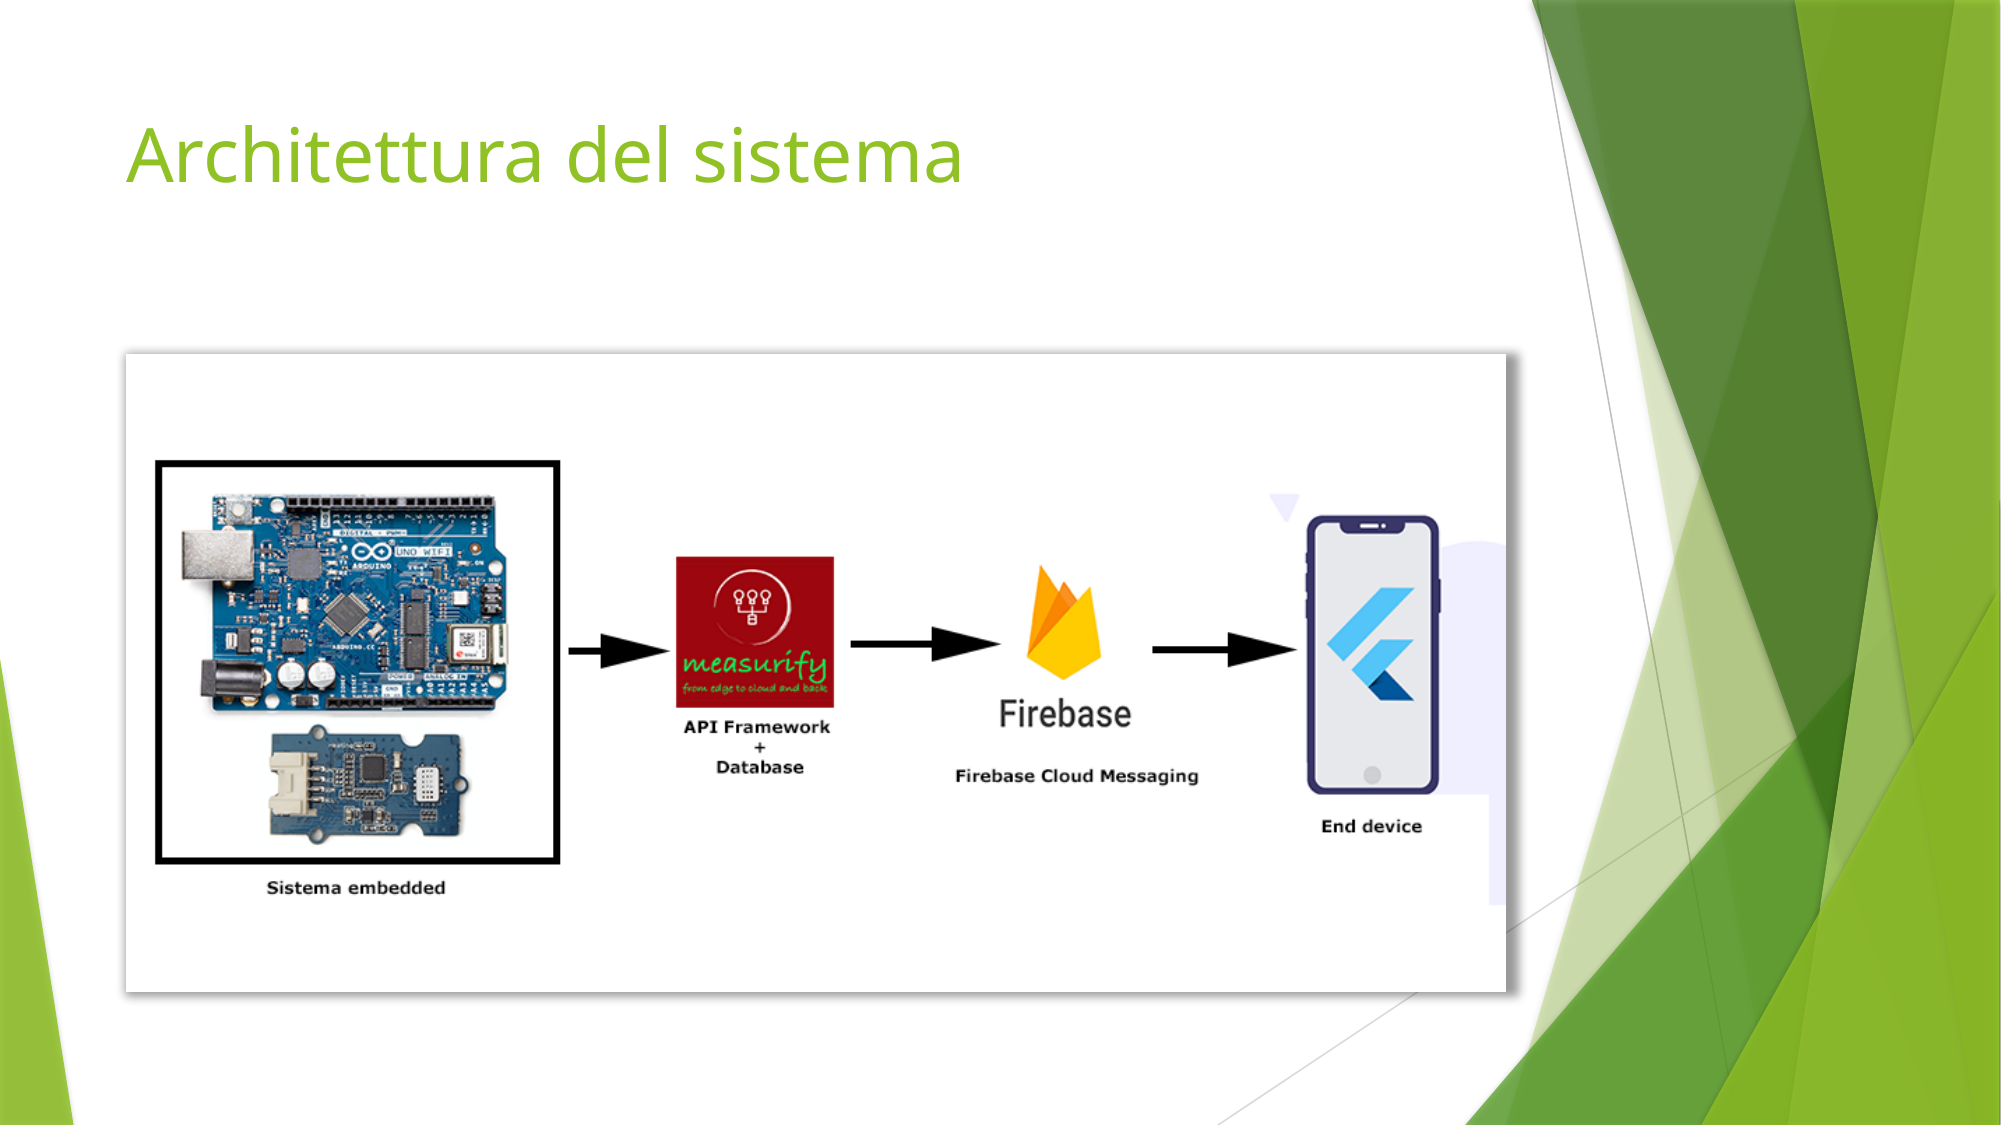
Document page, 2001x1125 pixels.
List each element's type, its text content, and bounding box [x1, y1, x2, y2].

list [125, 353, 1507, 992]
title Architettura del sistema [111, 99, 1522, 317]
